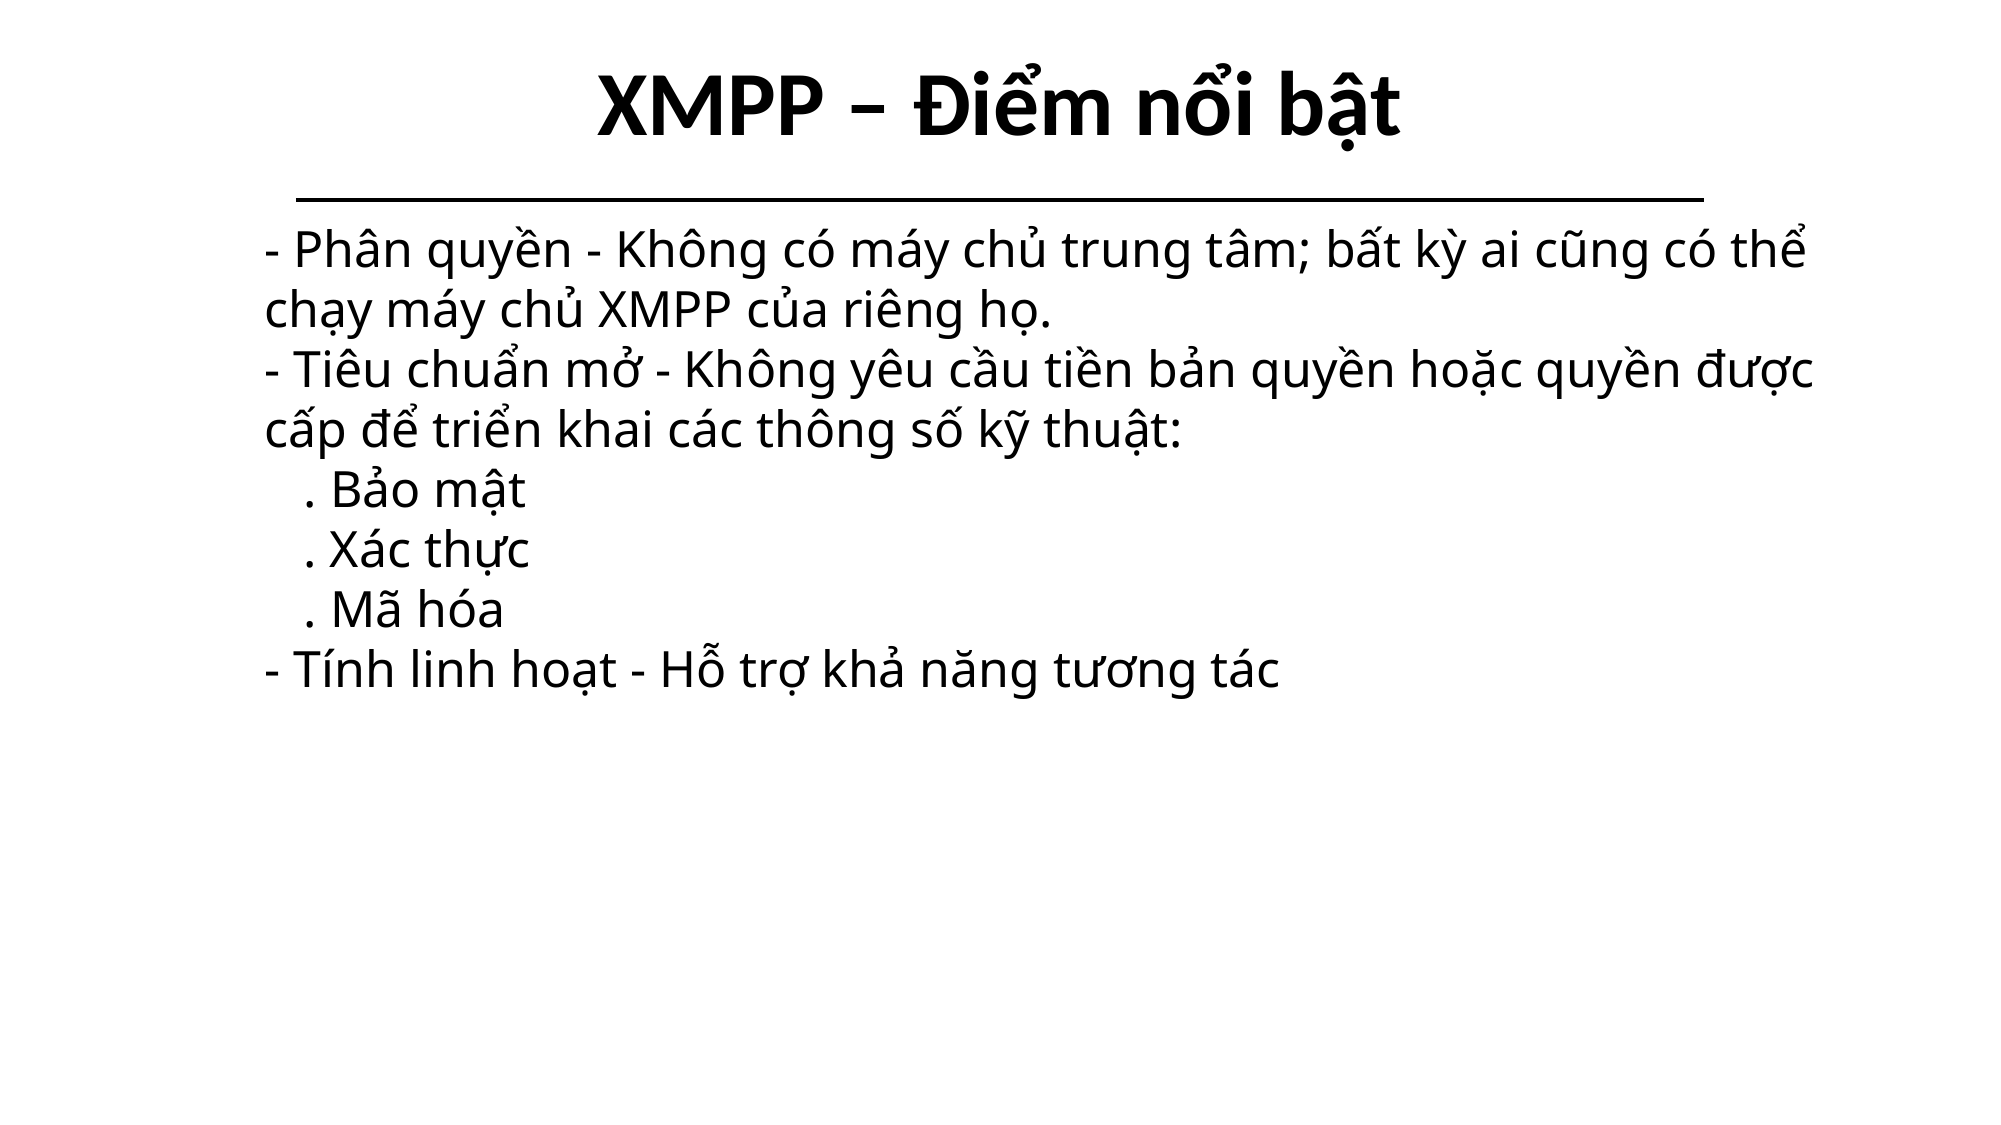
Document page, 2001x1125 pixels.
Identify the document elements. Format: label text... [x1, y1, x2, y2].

text_box - Phân quyền - Không có máy chủ trung tâm; bất kỳ ai cũng có thể chạy máy chủ XMPP của riêng họ. - Tiêu chuẩn mở - Không yêu cầu tiền bản quyền hoặc quyền được cấp để triển khai các thông số kỹ thuật: . Bảo mật . Xác thực . Mã hóa - Tính linh hoạt - Hỗ trợ khả năng tương tác [249, 210, 1833, 706]
title XMPP – Điểm nổi bật [249, 37, 1750, 175]
